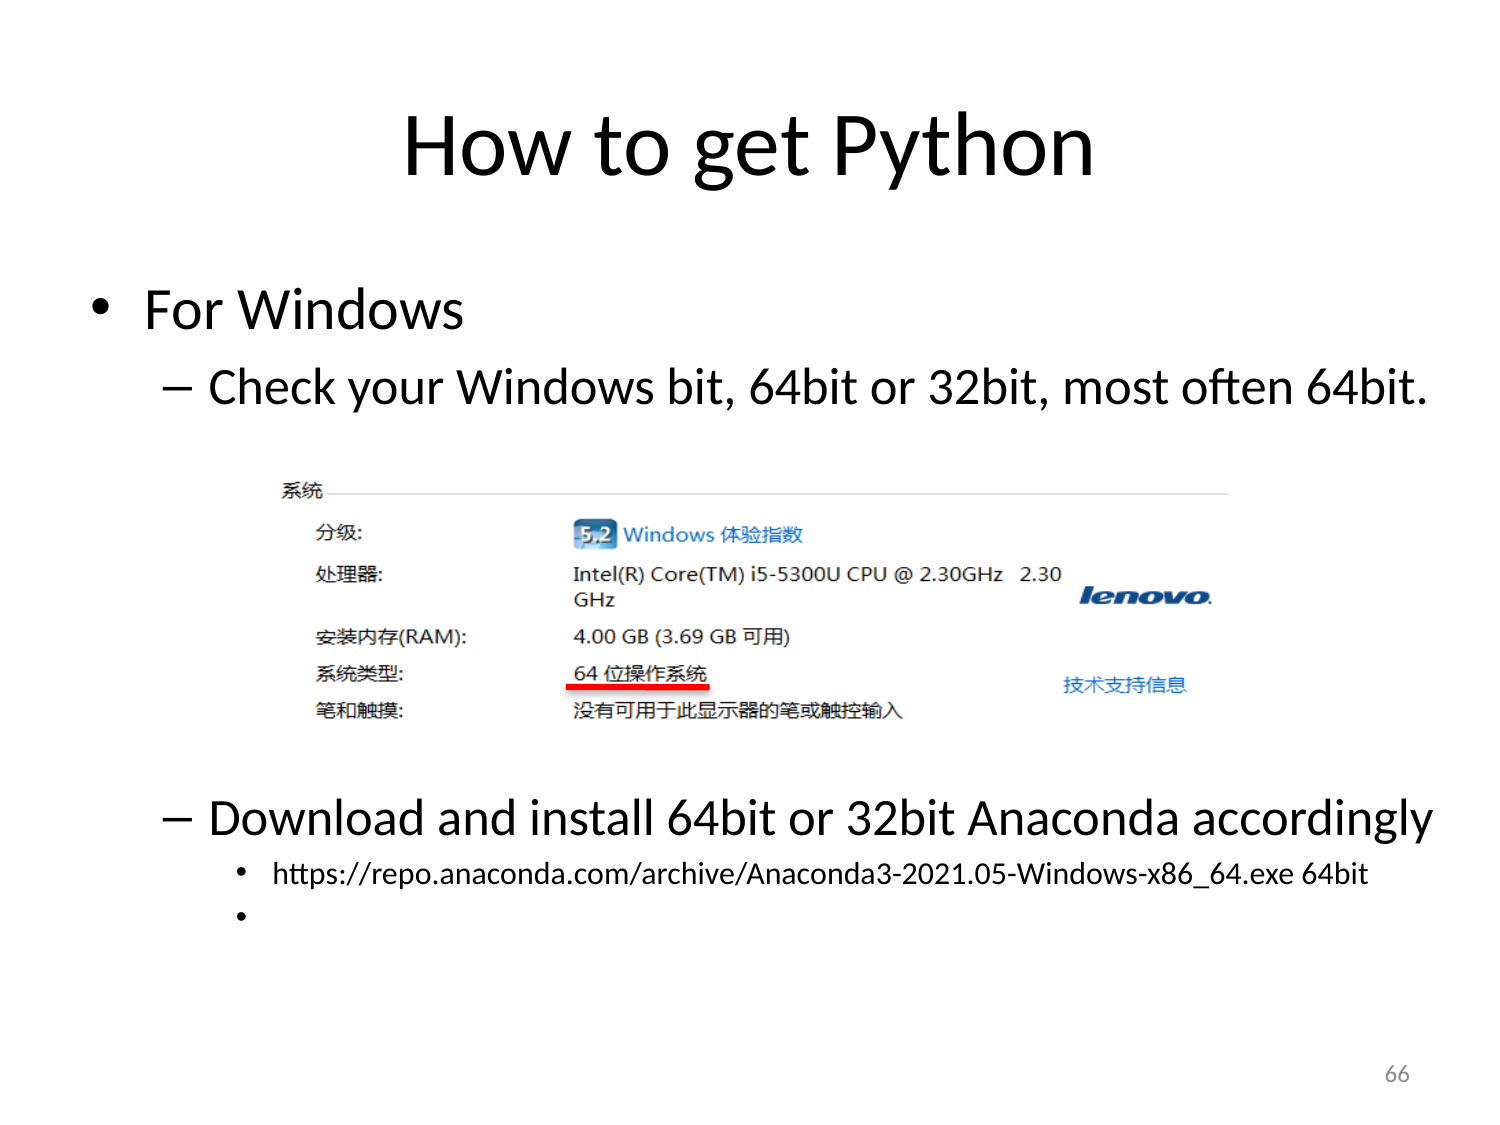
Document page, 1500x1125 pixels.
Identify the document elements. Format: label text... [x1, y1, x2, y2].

title How to get Python [75, 45, 1425, 233]
slide_number 66 [1074, 1042, 1425, 1103]
list For Windows Check your Windows bit, 64bit or 32bit, most often 64bit. Download and install 64bit or 32bit Anaconda accordingly https://repo.anaconda.com/archive/Anaconda3-2021.05-Windows-x86_64.exe 64bit [75, 262, 1477, 1005]
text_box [257, 468, 1243, 739]
